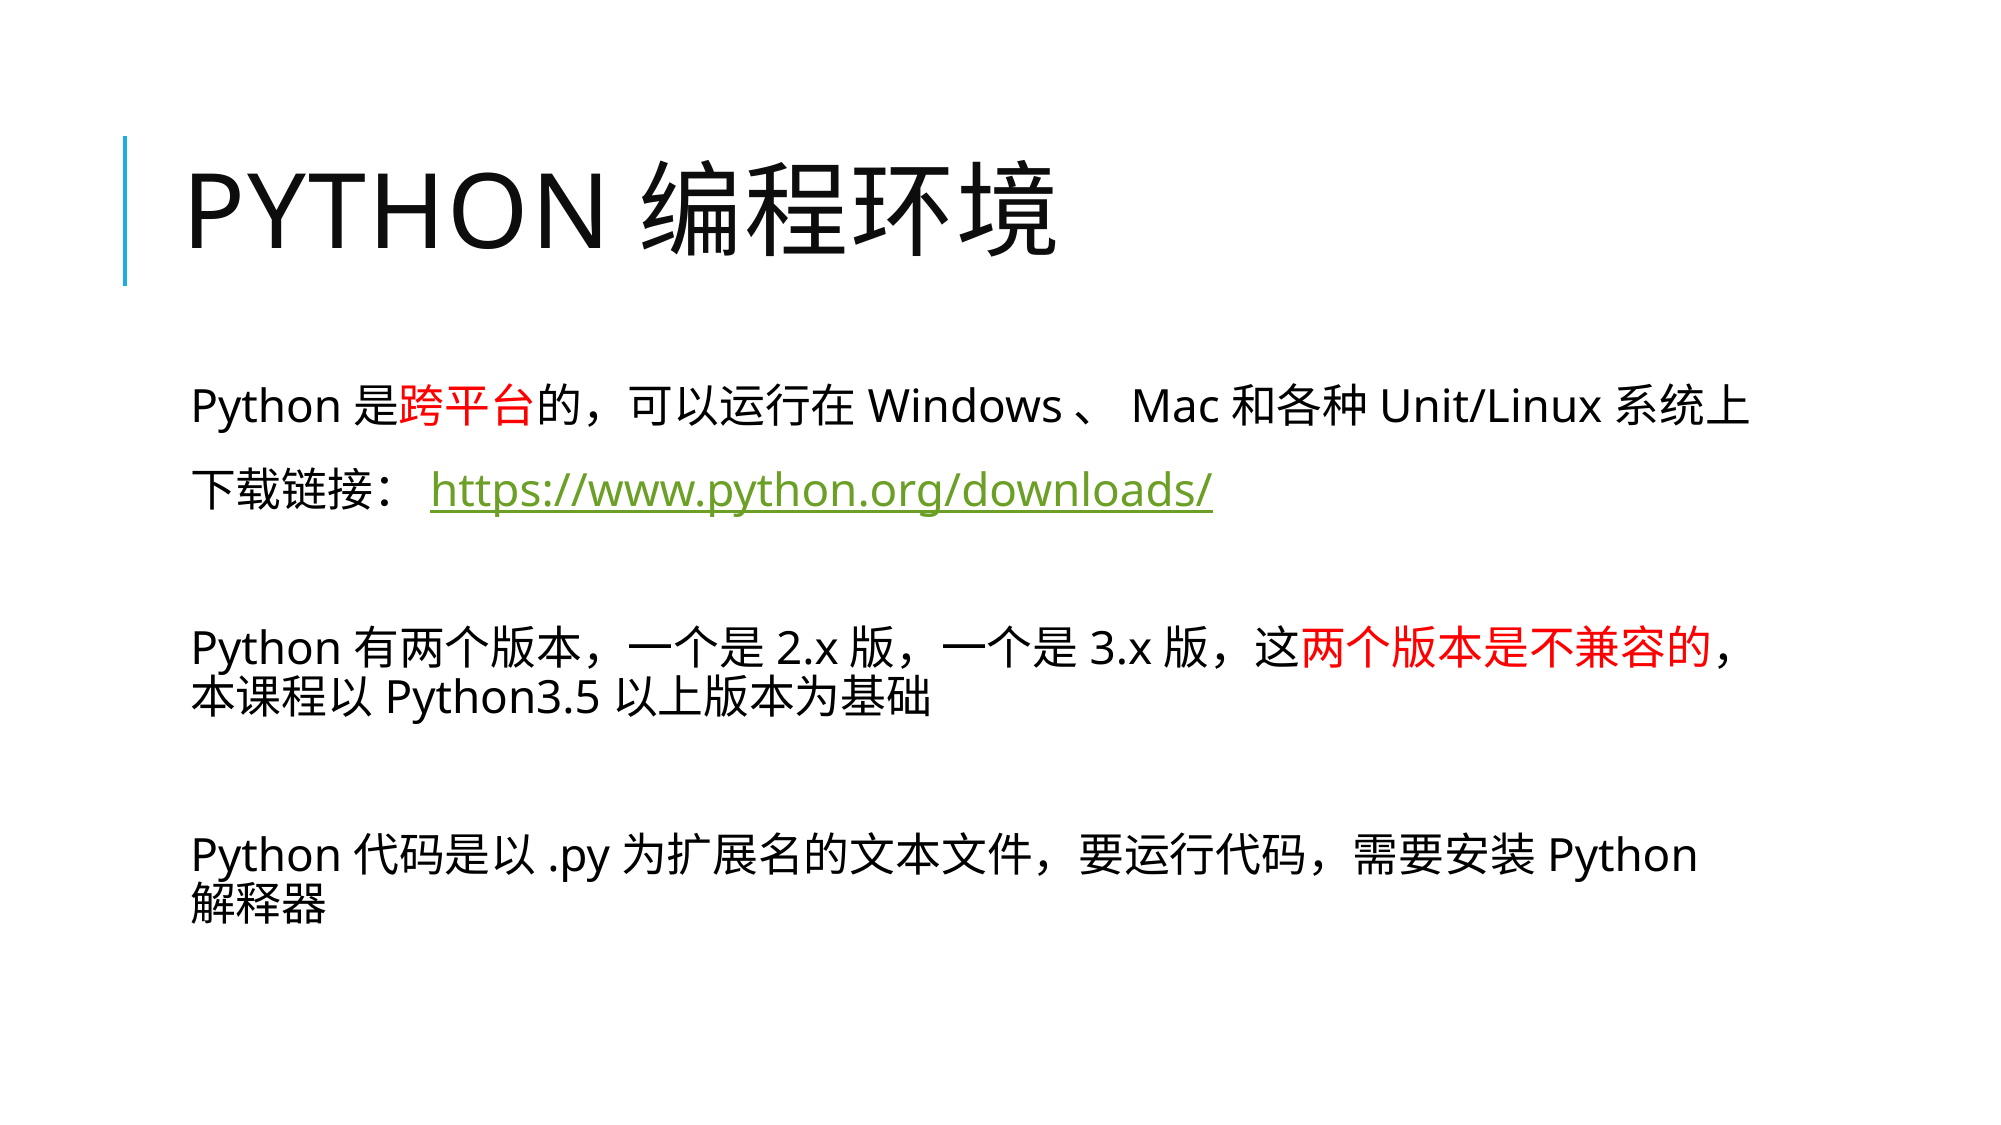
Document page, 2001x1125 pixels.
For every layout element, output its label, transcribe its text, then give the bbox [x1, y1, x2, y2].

list Python是跨平台的，可以运行在Windows、Mac和各种Unit/Linux系统上 下载链接：https://www.python.org/downloads/ Python有两个版本，一个是2.x版，一个是3.x版，这两个版本是不兼容的，本课程以Python3.5以上版本为基础 Python代码是以.py为扩展名的文本文件，要运行代码，需要安装Python解释器 [168, 375, 1763, 1035]
title Python编程环境 [168, 96, 1763, 342]
